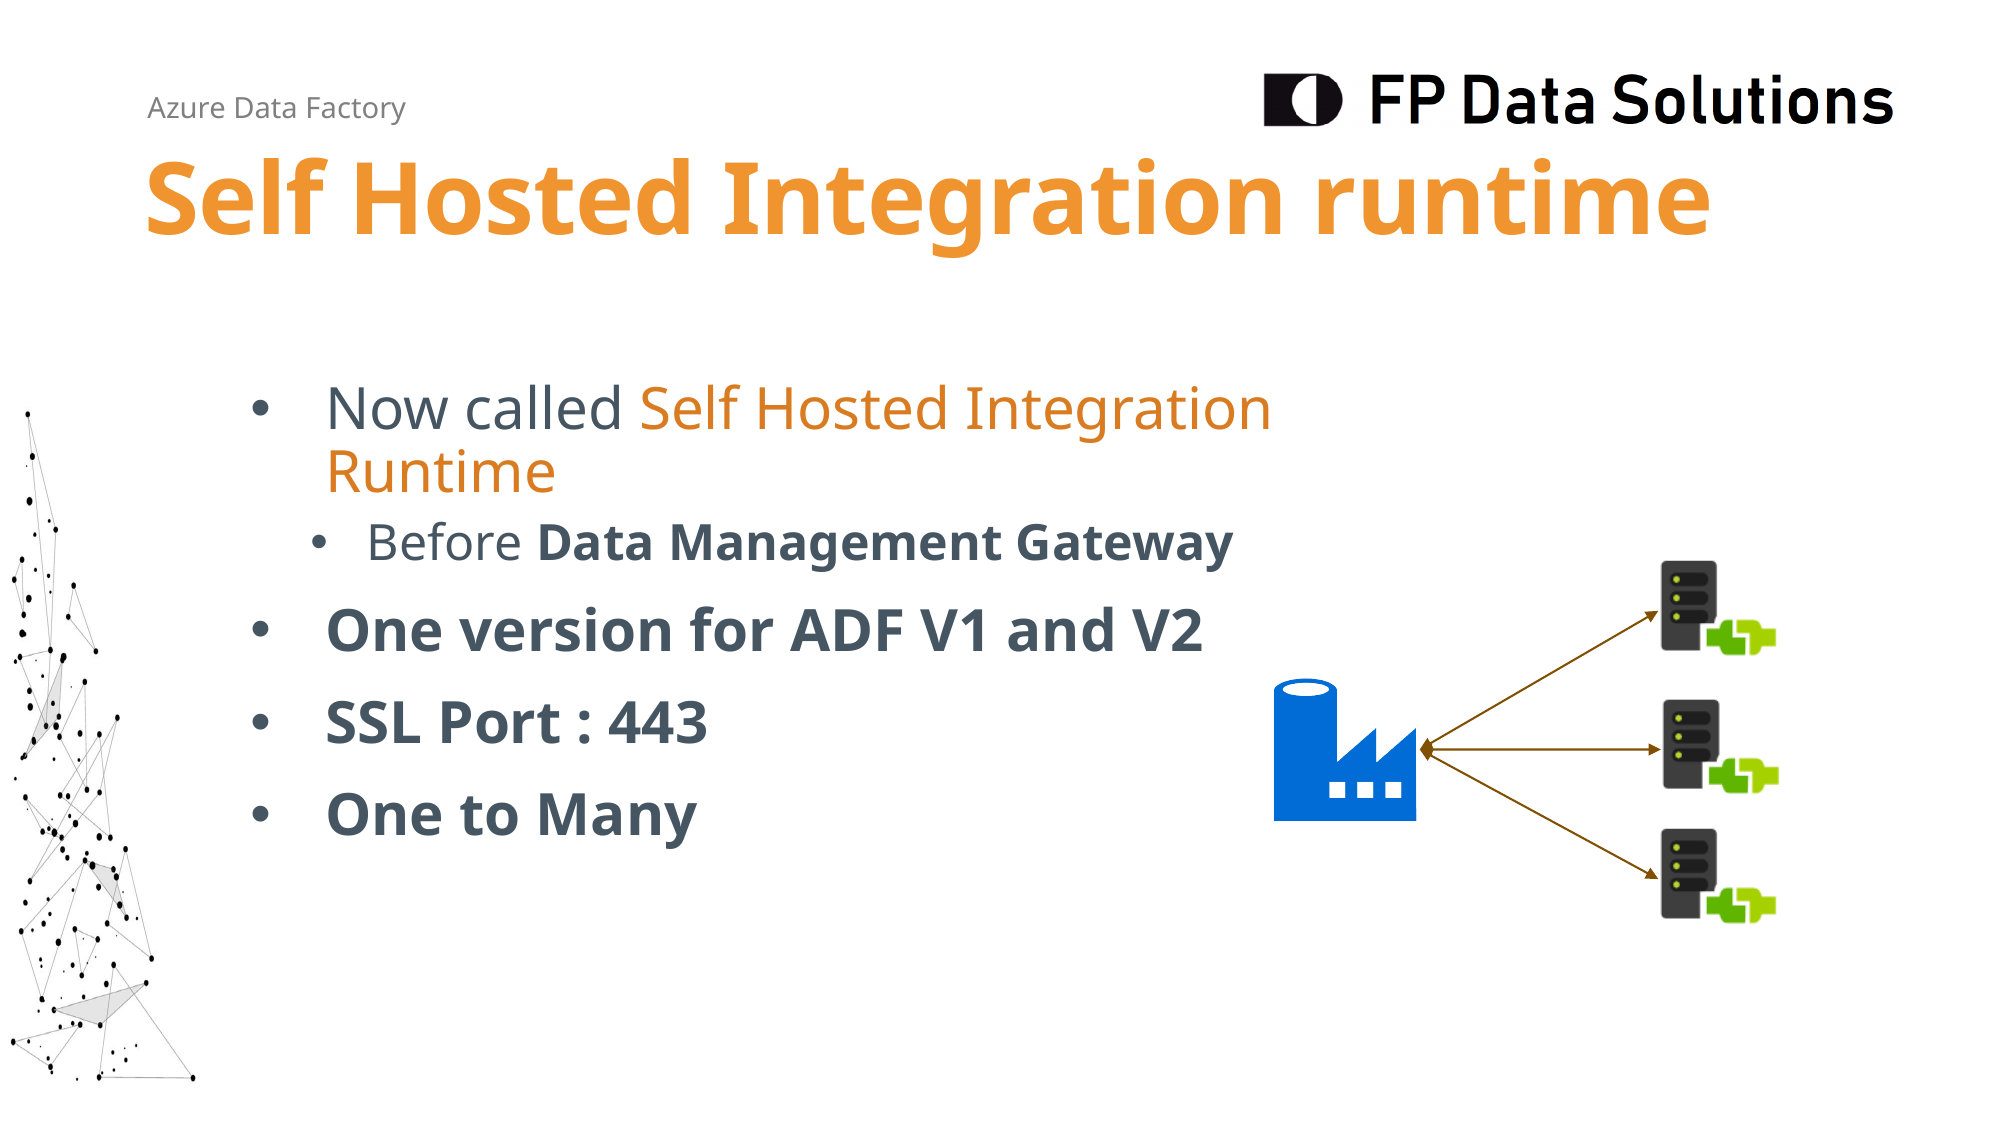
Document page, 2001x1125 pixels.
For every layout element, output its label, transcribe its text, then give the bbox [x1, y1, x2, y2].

list Self Hosted Integration runtime [129, 140, 1771, 298]
text_box Now called Self Hosted Integration Runtime Before Data Management Gateway One version for ADF V1 and V2 SSL Port : 443 One to Many [235, 371, 1507, 856]
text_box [1270, 548, 1796, 942]
picture [0, 398, 205, 1093]
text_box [1419, 749, 1659, 880]
picture [1257, 64, 1898, 133]
